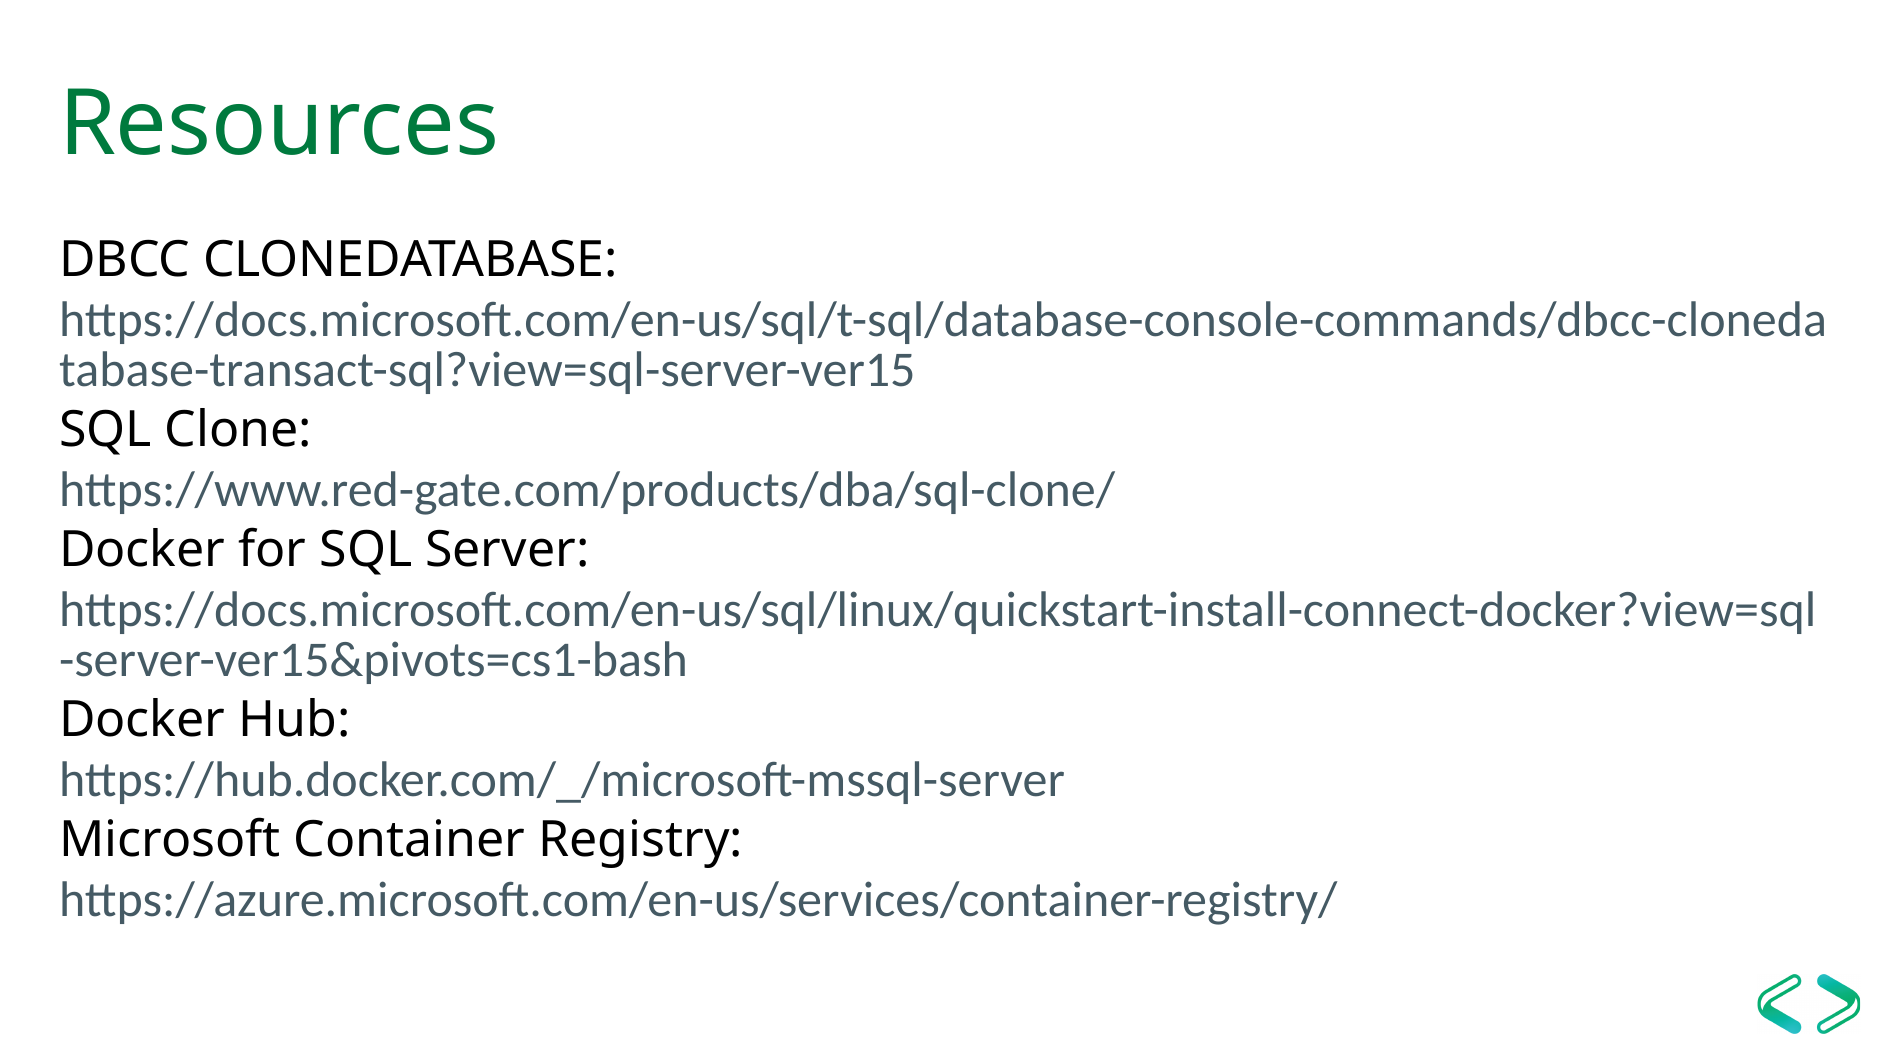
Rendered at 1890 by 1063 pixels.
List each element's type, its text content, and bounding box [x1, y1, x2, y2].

title Resources [59, 59, 1831, 178]
list DBCC CLONEDATABASE: https://docs.microsoft.com/en-us/sql/t-sql/database-console-commands/dbcc-clonedatabase-transact-sql?view=sql-server-ver15 SQL Clone: https://www.red-gate.com/products/dba/sql-clone/ Docker for SQL Server: https://docs.microsoft.com/en-us/sql/linux/quickstart-install-connect-docker?view=sql-server-ver15&pivots=cs1-bash Docker Hub: https://hub.docker.com/_/microsoft-mssql-server Microsoft Container Registry: https://azure.microsoft.com/en-us/services/container-registry/ [59, 226, 1831, 1019]
